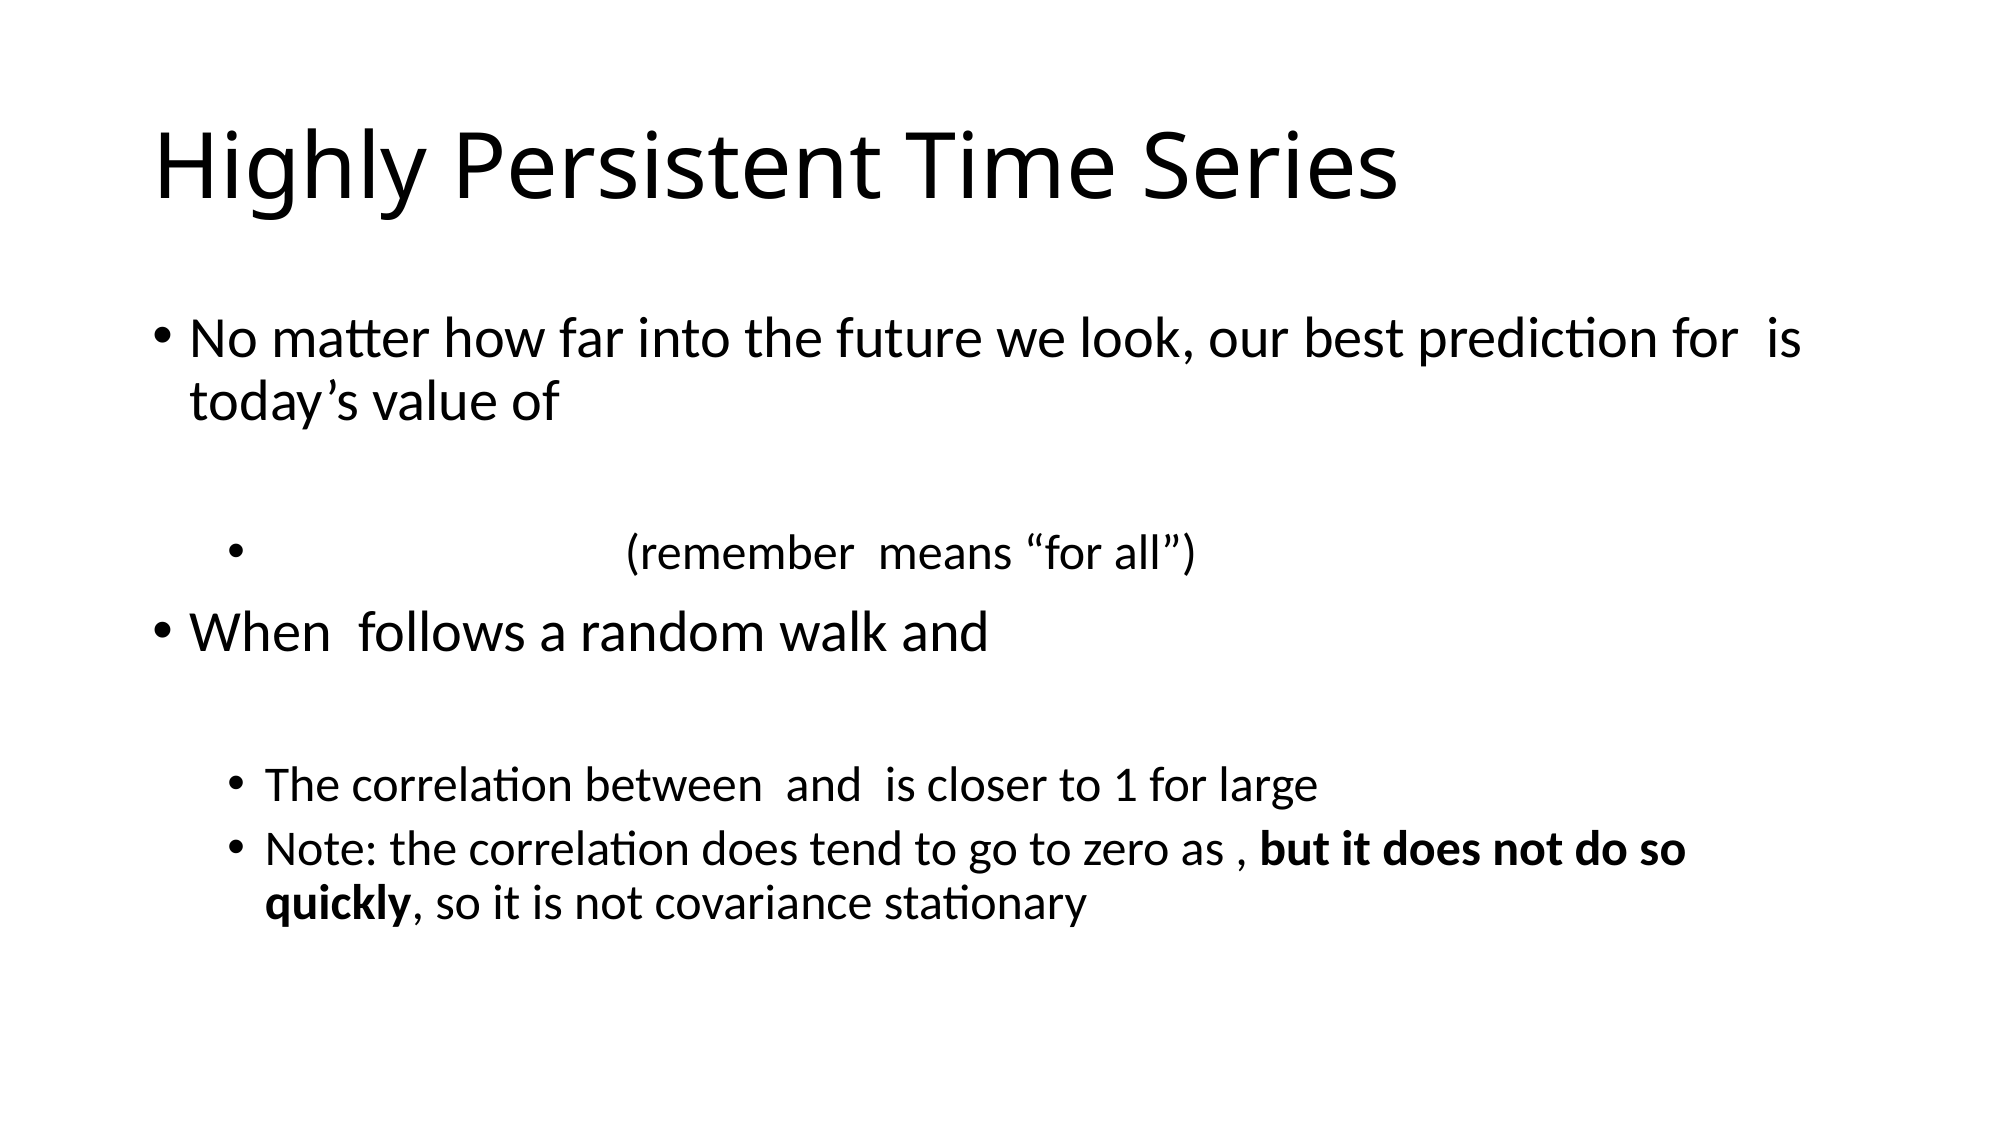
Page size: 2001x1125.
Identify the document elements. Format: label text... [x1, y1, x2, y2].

title Highly Persistent Time Series [137, 59, 1863, 278]
